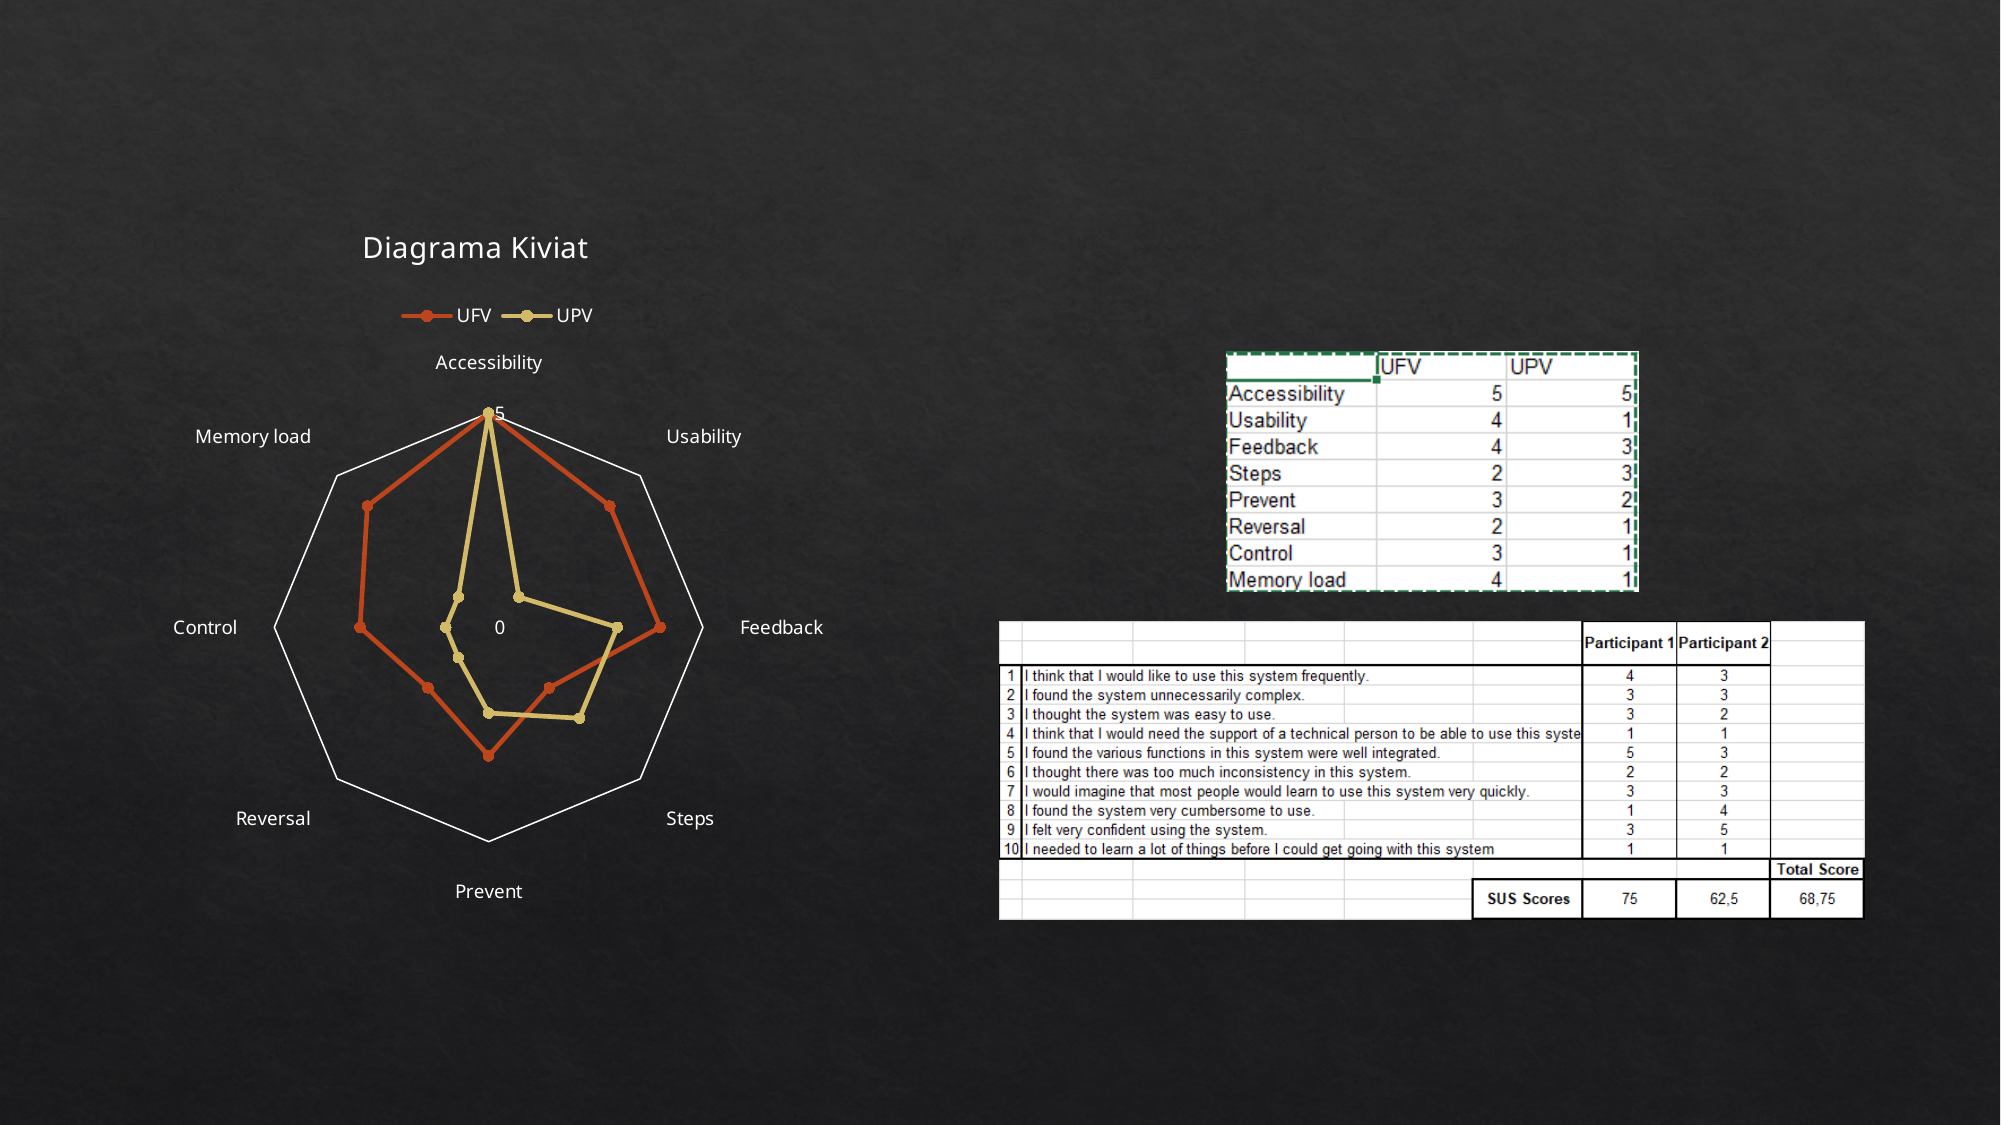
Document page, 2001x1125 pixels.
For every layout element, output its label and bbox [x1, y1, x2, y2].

picture [1225, 351, 1639, 593]
picture [999, 621, 1866, 920]
chart [0, 205, 1001, 920]
